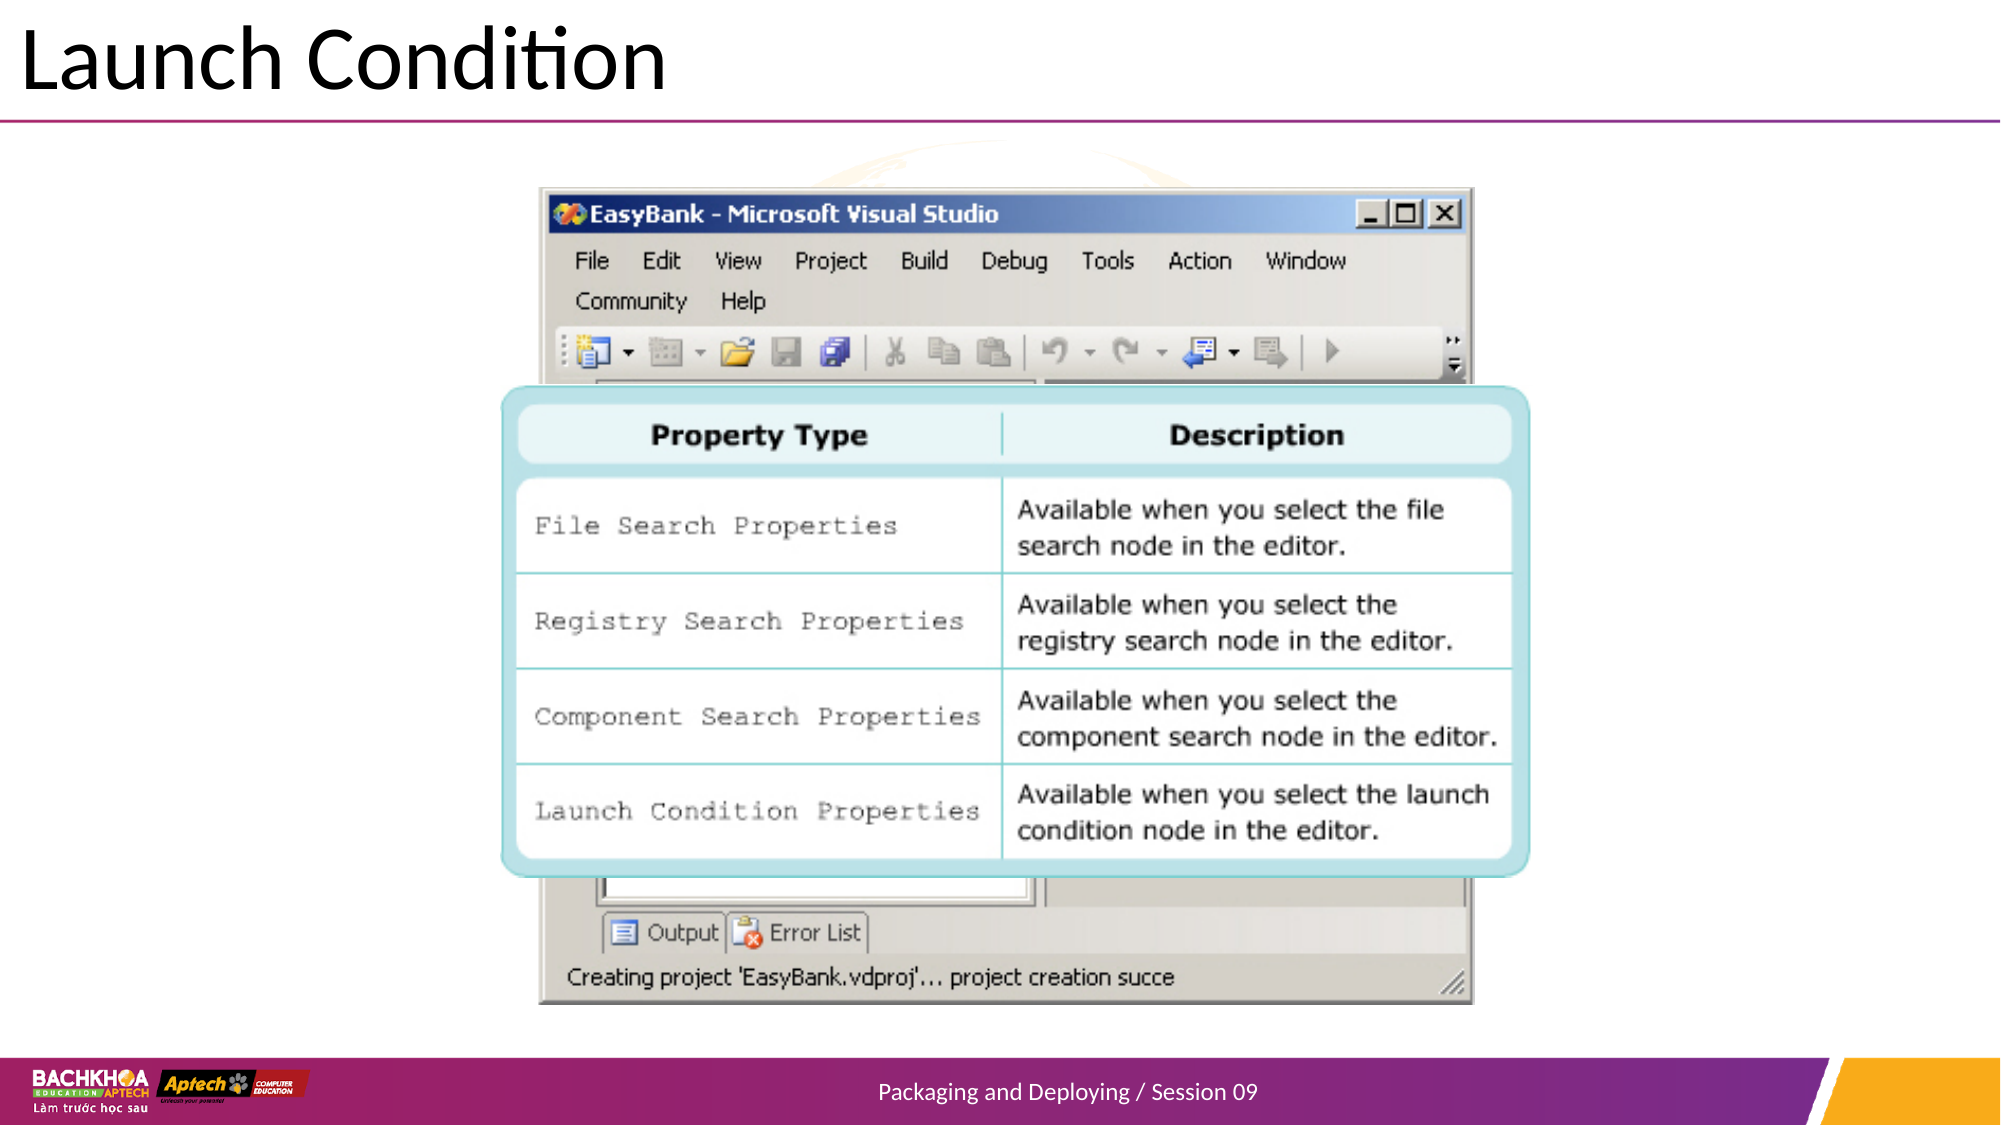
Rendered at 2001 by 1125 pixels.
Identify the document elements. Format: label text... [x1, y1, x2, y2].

title Launch Condition [5, 3, 1993, 116]
picture [0, 0, 2001, 1125]
footer Packaging and Deploying / Session 09 [324, 1060, 1813, 1120]
